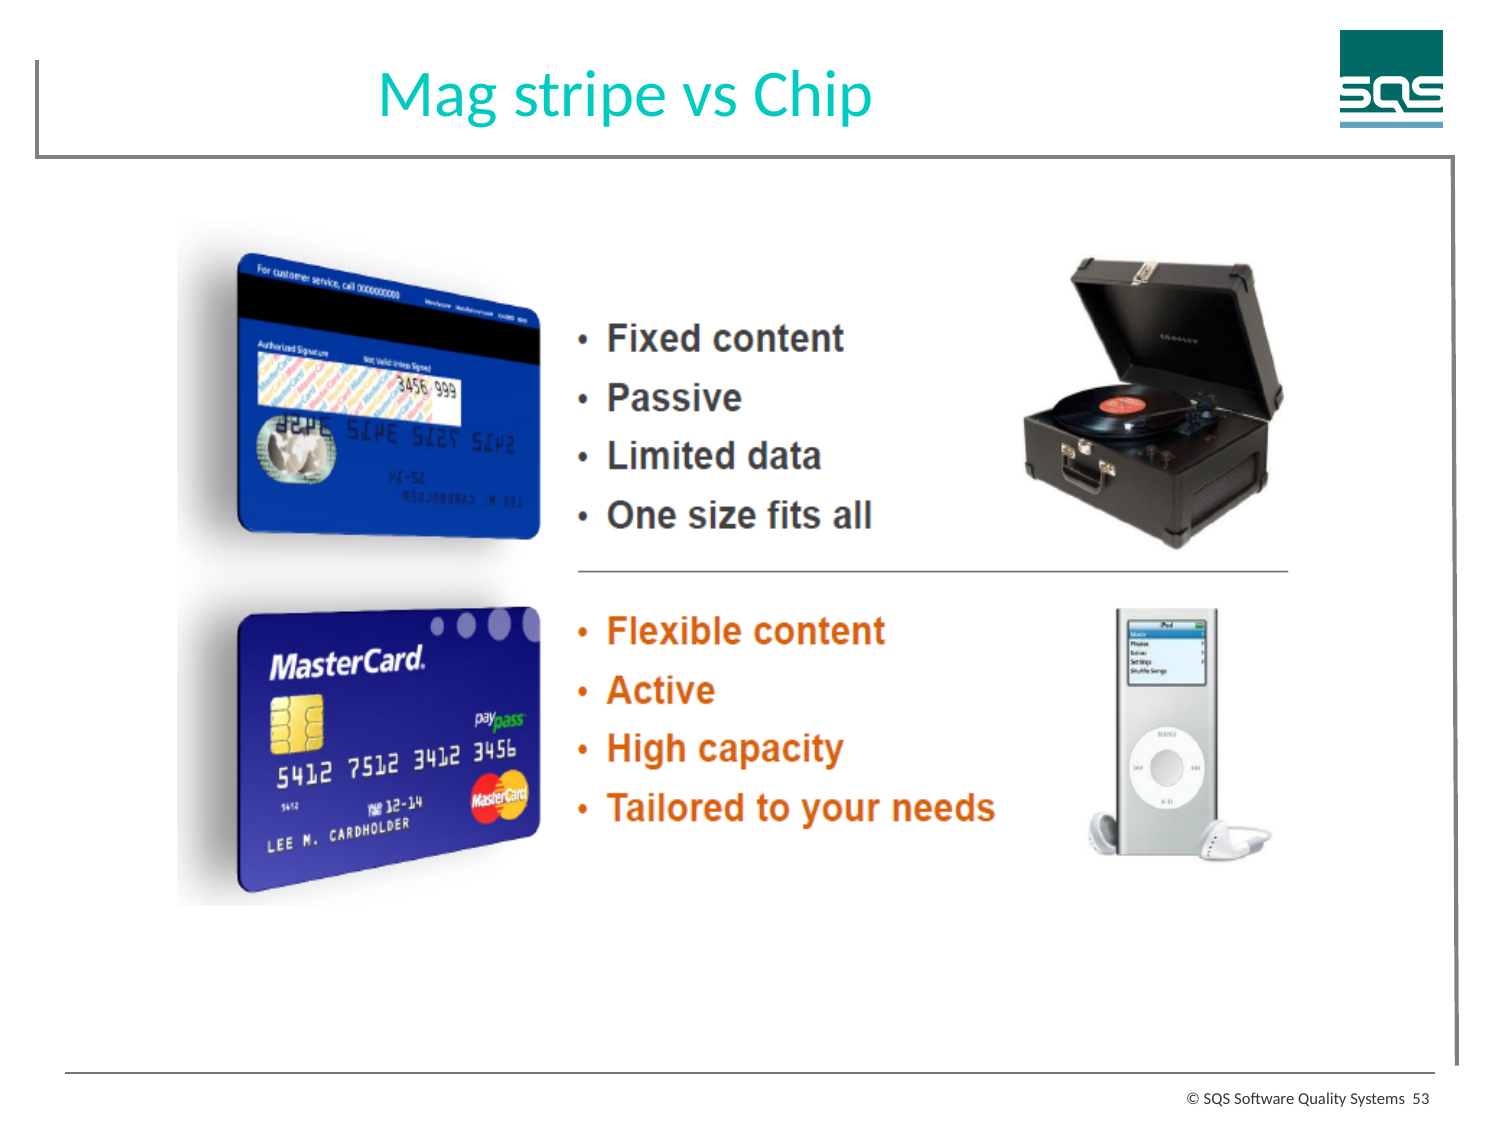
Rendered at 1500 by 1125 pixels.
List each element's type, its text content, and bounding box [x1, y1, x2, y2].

footer © SQS Software Quality Systems [64, 1089, 1406, 1112]
slide_number 53 [1406, 1089, 1436, 1111]
picture [177, 219, 1323, 906]
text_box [34, 60, 1458, 1066]
picture [1340, 30, 1443, 60]
title Mag stripe vs Chip [0, 42, 1253, 161]
